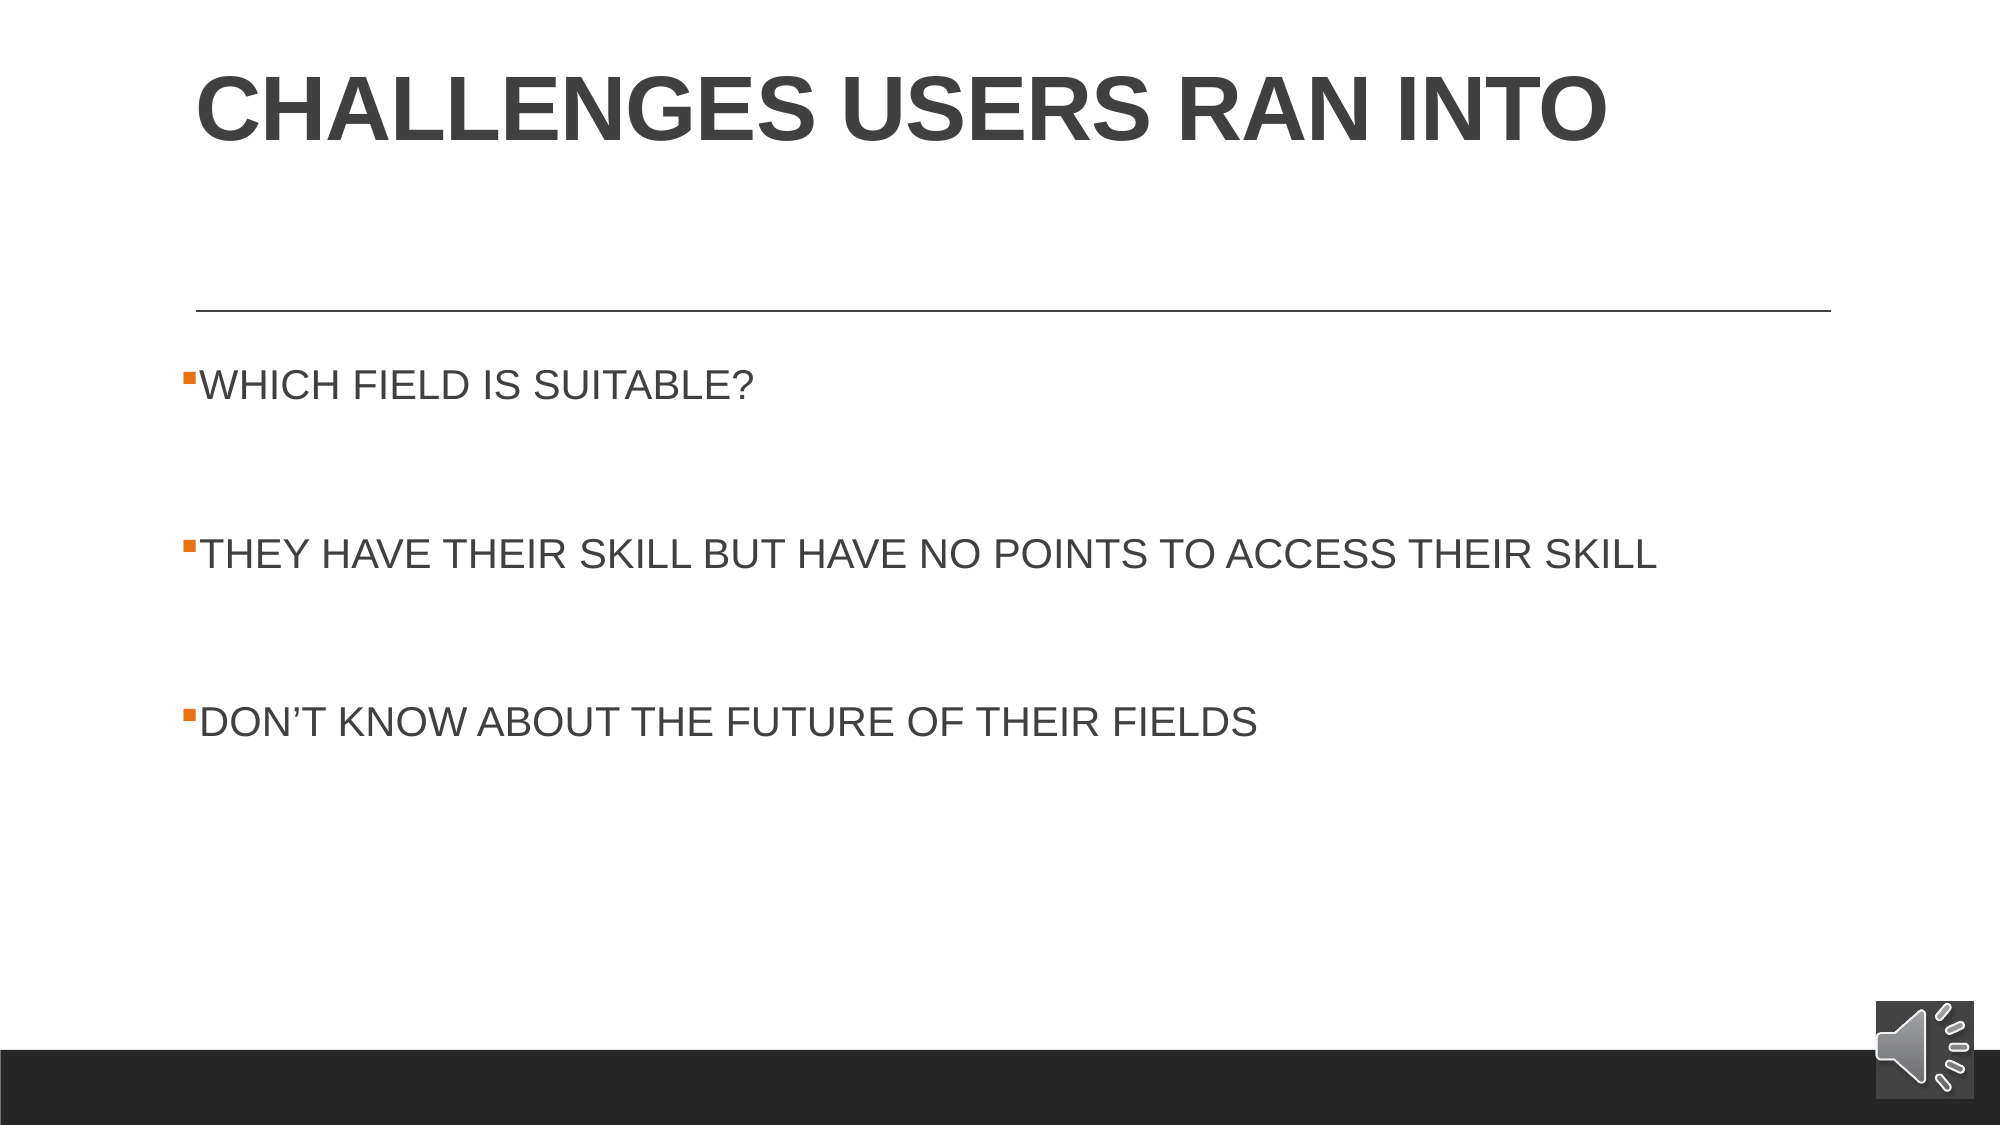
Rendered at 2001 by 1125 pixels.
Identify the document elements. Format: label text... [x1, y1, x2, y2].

list WHICH FIELD IS SUITABLE? THEY HAVE THEIR SKILL BUT HAVE NO POINTS TO ACCESS THEIR SKILL DON’T KNOW ABOUT THE FUTURE OF THEIR FIELDS [180, 345, 1830, 963]
title CHALLENGES USERS RAN INTO [180, 47, 1830, 285]
picture [1874, 999, 1976, 1101]
